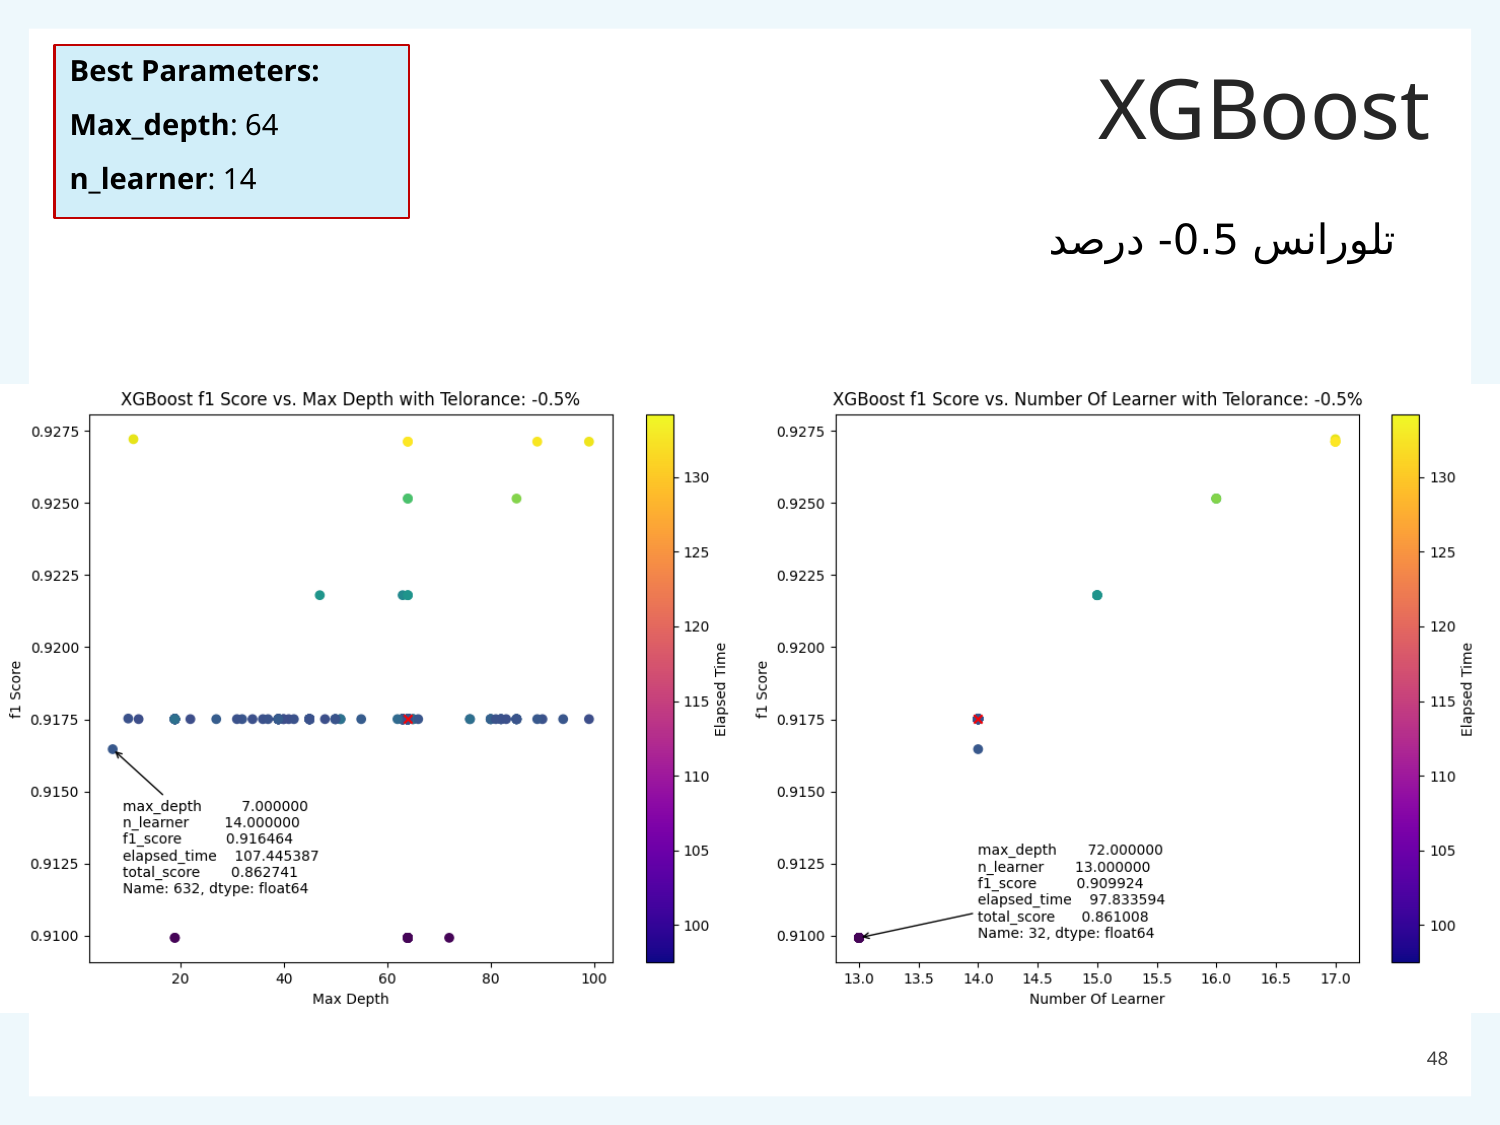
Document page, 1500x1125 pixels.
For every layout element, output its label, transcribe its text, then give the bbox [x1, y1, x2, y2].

slide_number 48 [1283, 1035, 1464, 1080]
title XGBoost [185, 0, 1446, 225]
picture [0, 384, 1500, 1013]
text_box تلورانس 0.5- درصد [660, 205, 1411, 271]
list Best Parameters: Max_depth: 64 n_learner: 14 [53, 44, 410, 219]
